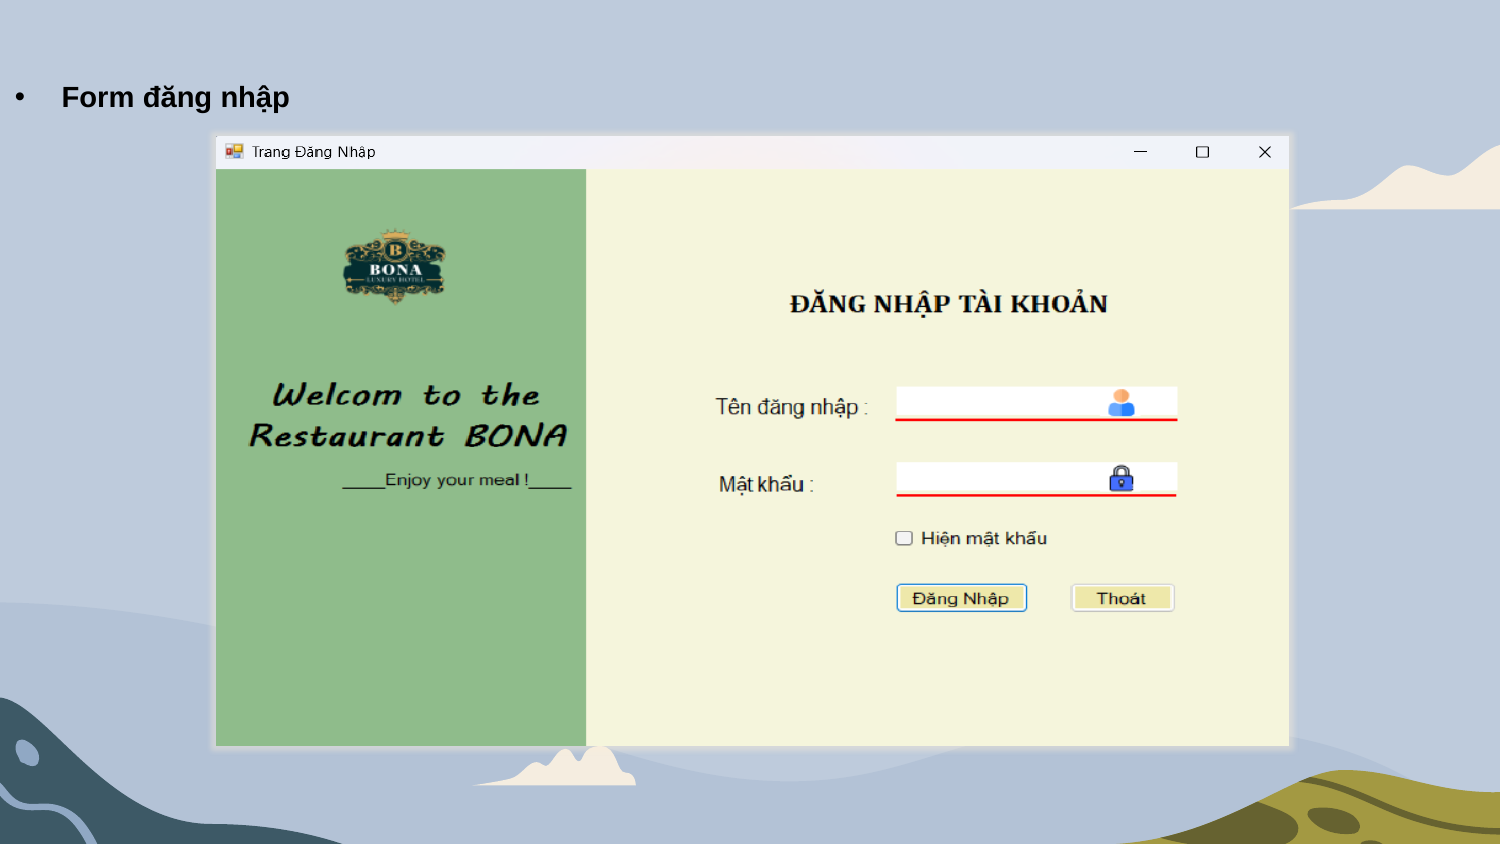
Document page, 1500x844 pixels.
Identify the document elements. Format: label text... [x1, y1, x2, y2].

picture [216, 136, 1290, 747]
text_box Form đăng nhập [0, 70, 1363, 121]
text_box [1297, 144, 1500, 210]
text_box [471, 754, 636, 786]
